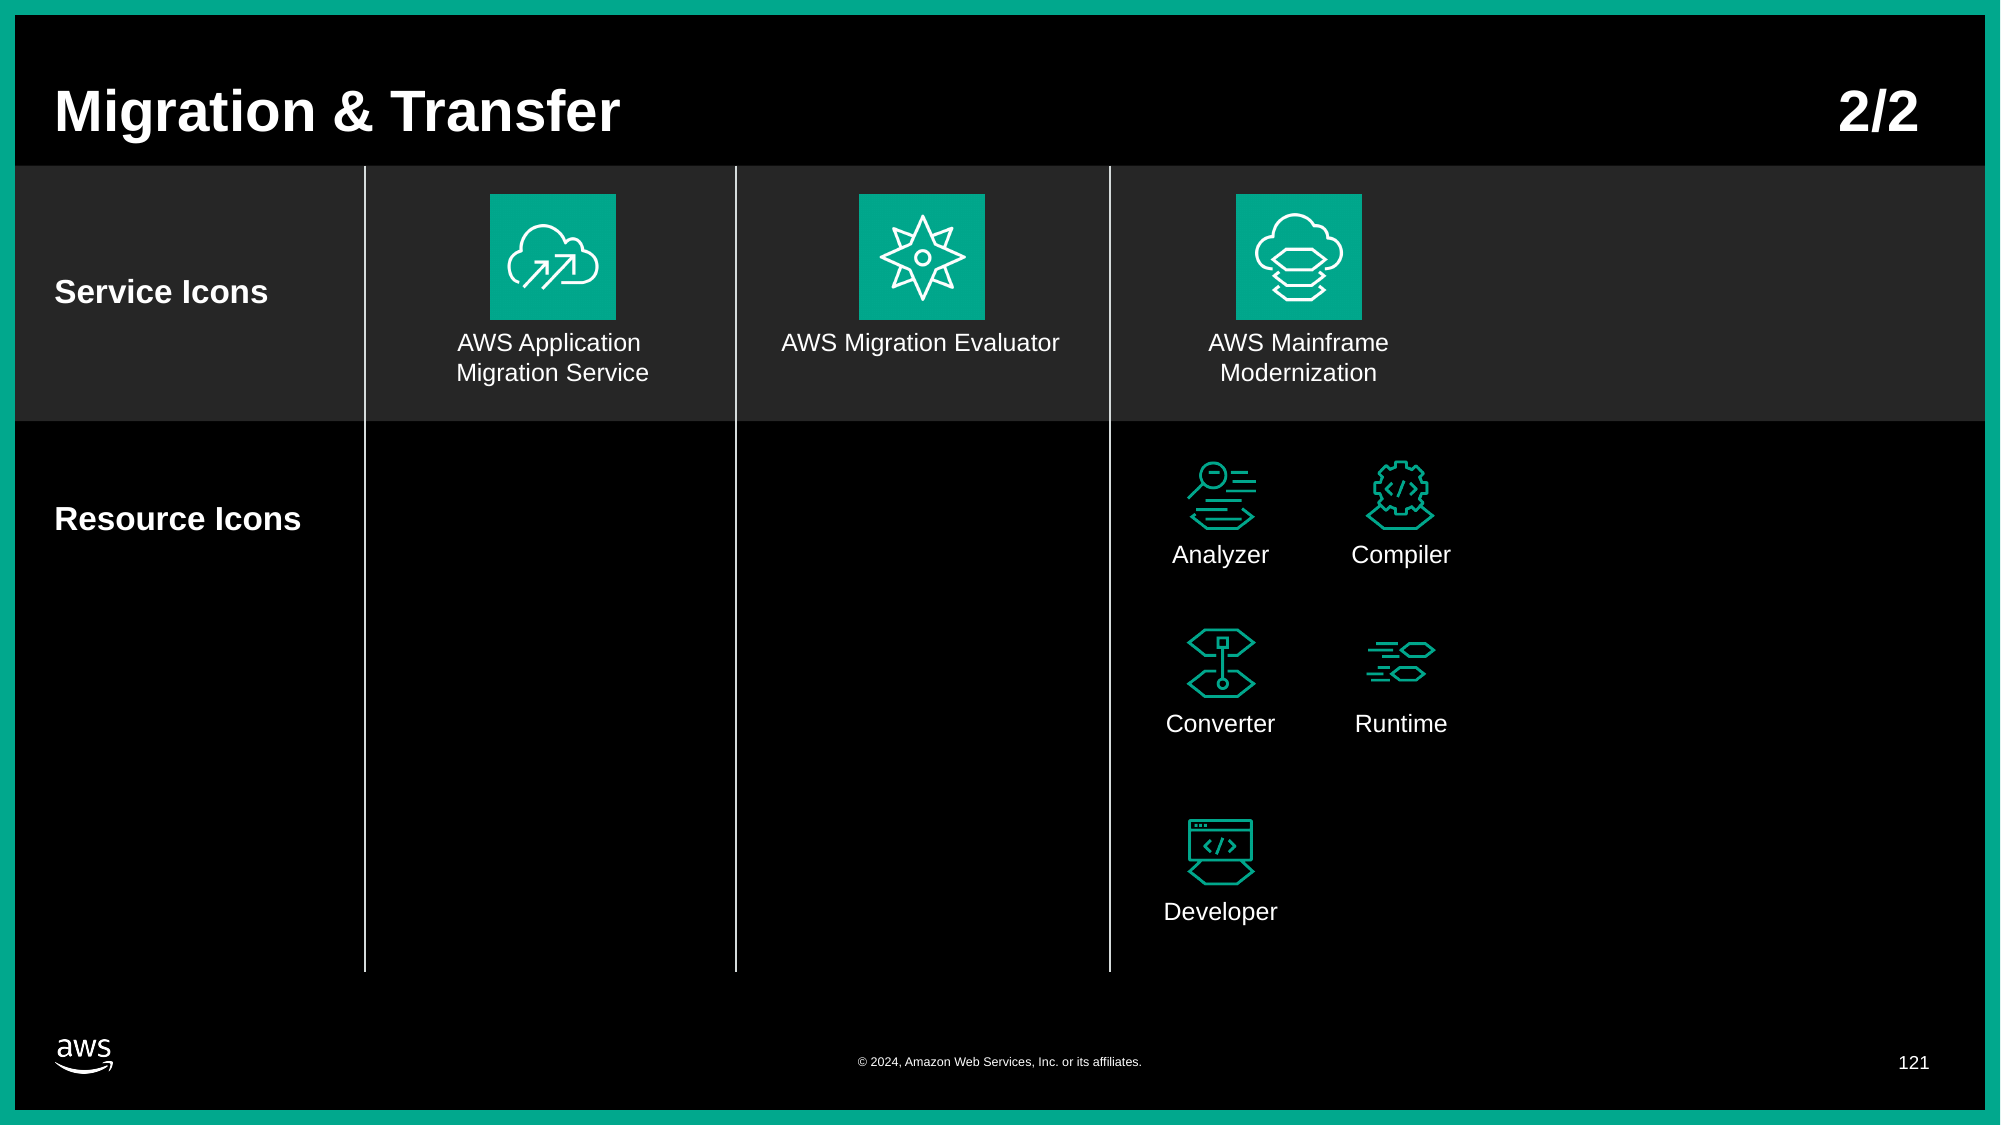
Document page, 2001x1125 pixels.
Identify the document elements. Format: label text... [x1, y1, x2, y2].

picture [1183, 457, 1259, 534]
text_box Runtime [1320, 700, 1483, 746]
footer © 2024, Amazon Web Services, Inc. or its affiliates. [662, 1031, 1338, 1092]
text_box AWS Migration Evaluator [736, 319, 1108, 364]
picture [1362, 457, 1438, 533]
picture [55, 1039, 113, 1074]
text_box Compiler [1320, 531, 1483, 576]
picture [1183, 814, 1259, 890]
slide_number 121 [1494, 1031, 1945, 1092]
picture [1236, 194, 1362, 320]
text_box AWS Mainframe Modernization [1118, 319, 1480, 394]
picture [1363, 623, 1439, 699]
picture [490, 194, 616, 320]
text_box Analyzer [1139, 531, 1302, 576]
text_box Developer [1139, 887, 1302, 933]
title Migration & Transfer 2/2 [39, 59, 1945, 166]
picture [1183, 625, 1259, 701]
text_box AWS Application Migration Service [369, 319, 735, 394]
picture [859, 194, 985, 320]
text_box Converter [1139, 700, 1302, 746]
